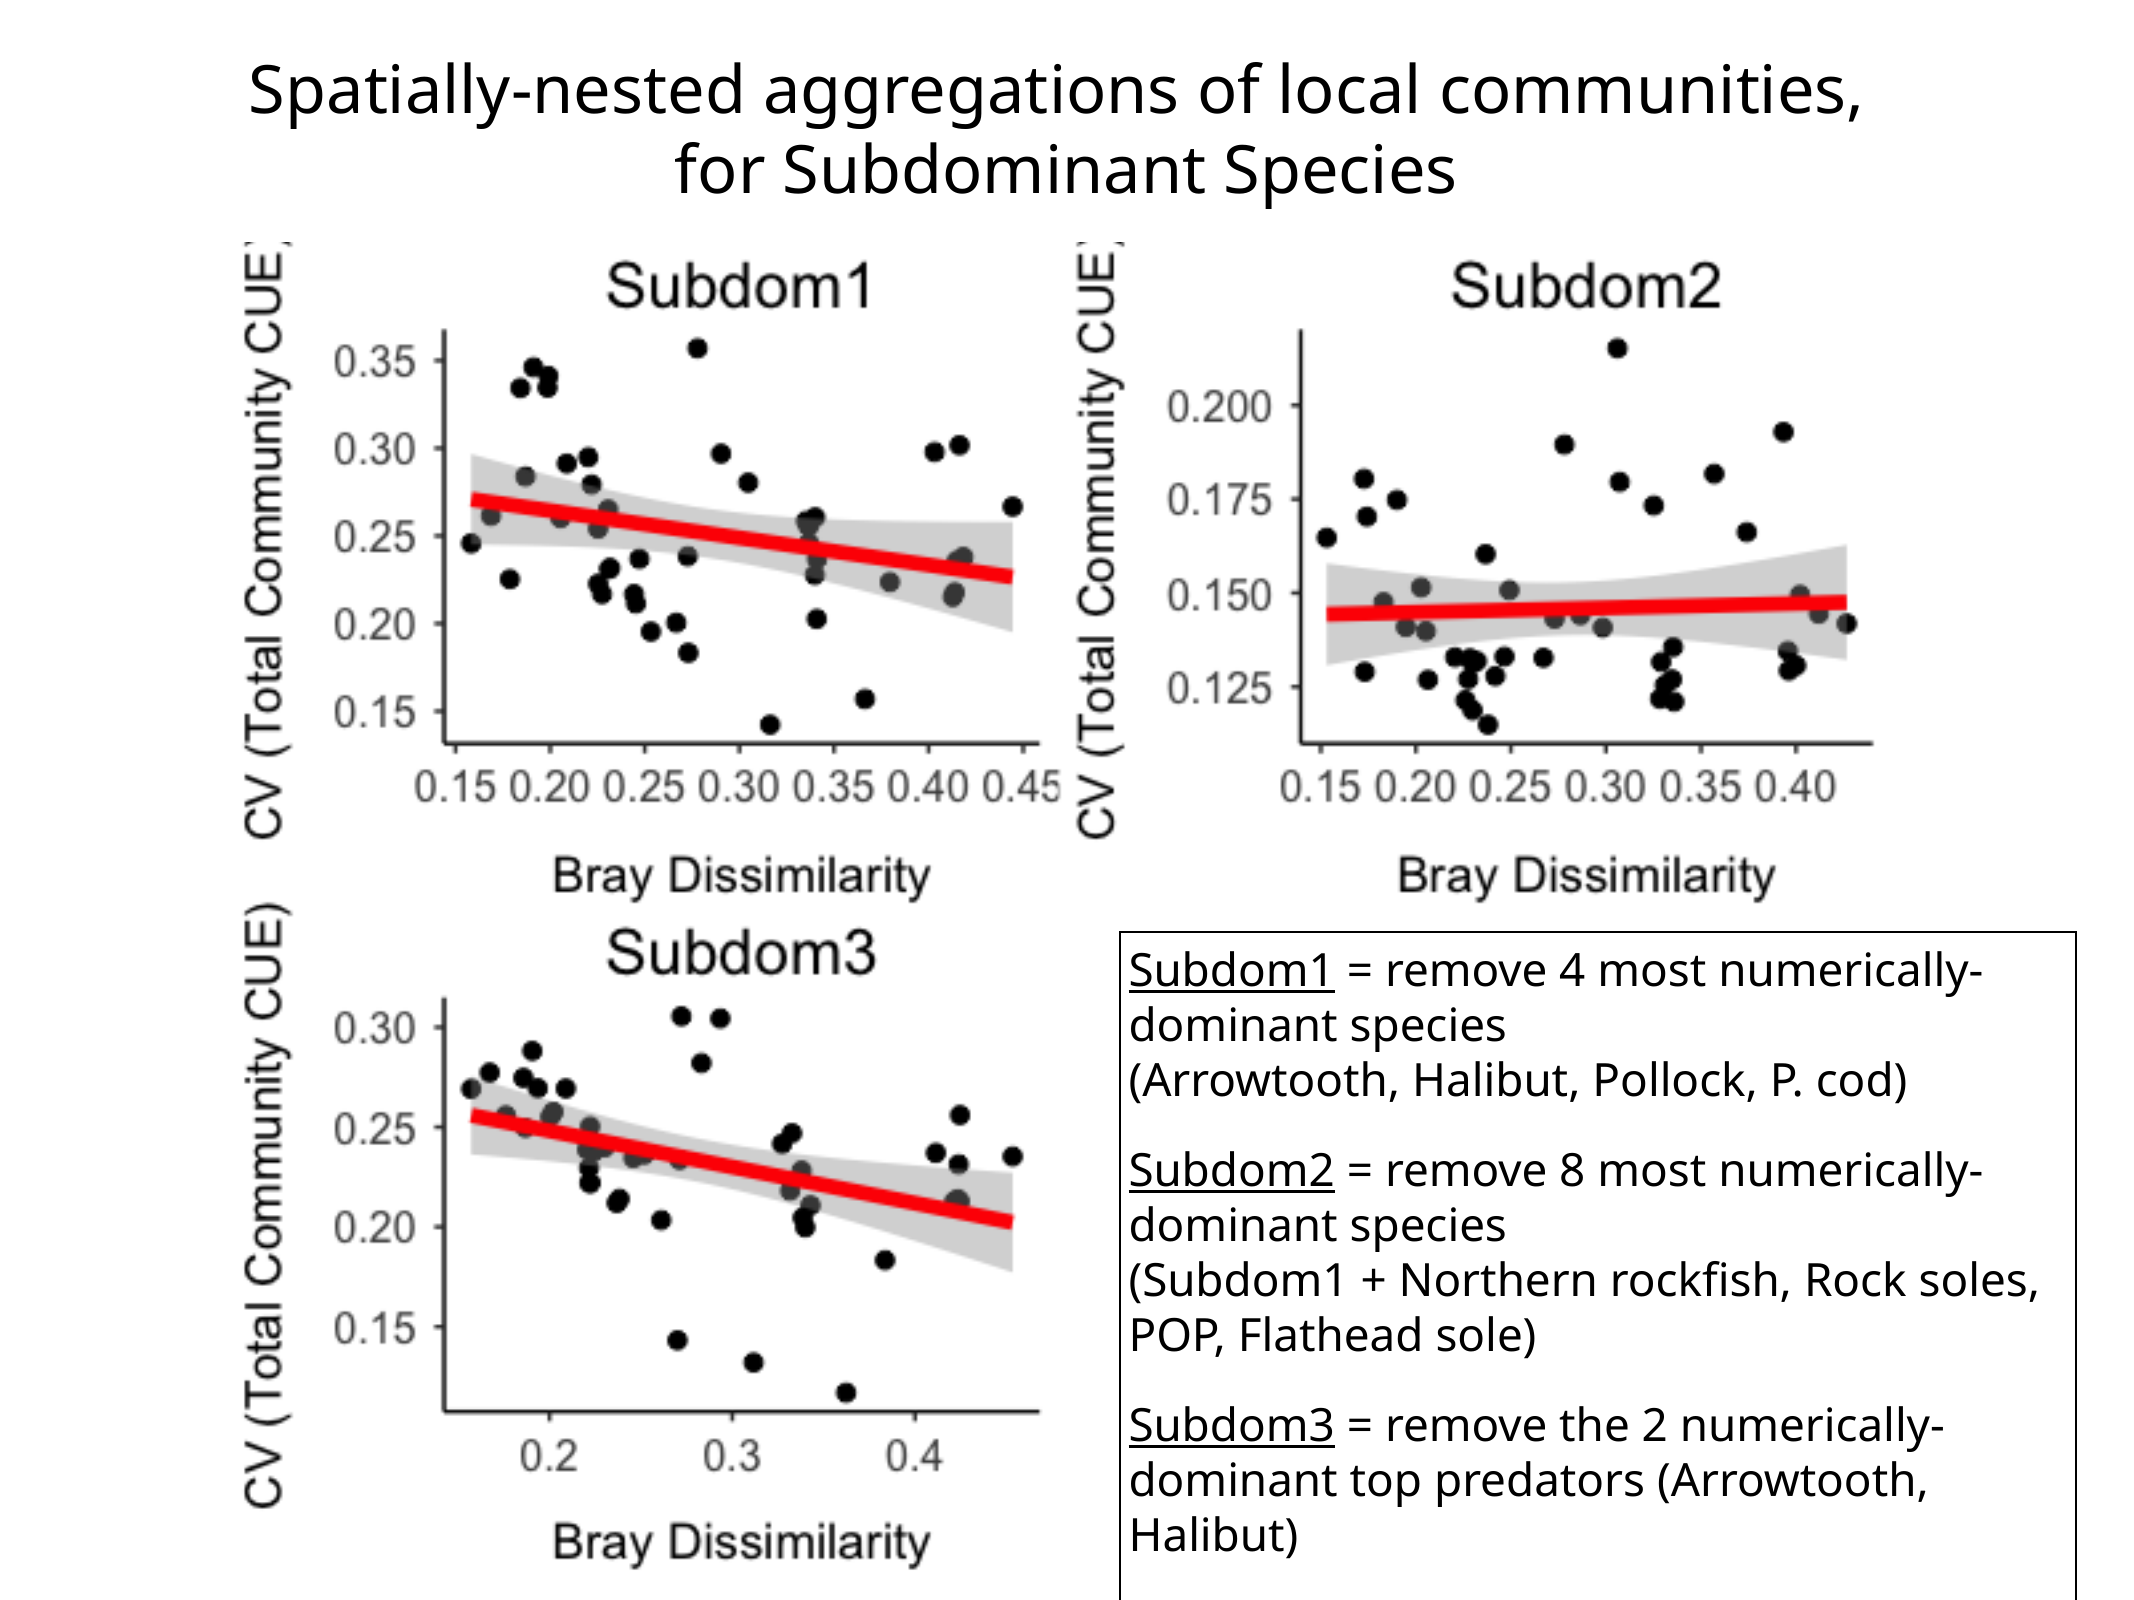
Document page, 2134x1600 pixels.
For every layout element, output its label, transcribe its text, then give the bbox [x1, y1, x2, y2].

title Spatially-nested aggregations of local communities, for Subdominant Species [155, 24, 1978, 230]
picture [227, 242, 1893, 1578]
text_box Subdom1 = remove 4 most numerically- dominant species (Arrowtooth, Halibut, Pollock, P. cod) Subdom2 = remove 8 most numerically- dominant species (Subdom1 + Northern rockfish, Rock soles, POP, Flathead sole) Subdom3 = remove the 2 numerically- dominant top predators (Arrowtooth, Halibut) [1120, 932, 2077, 1600]
